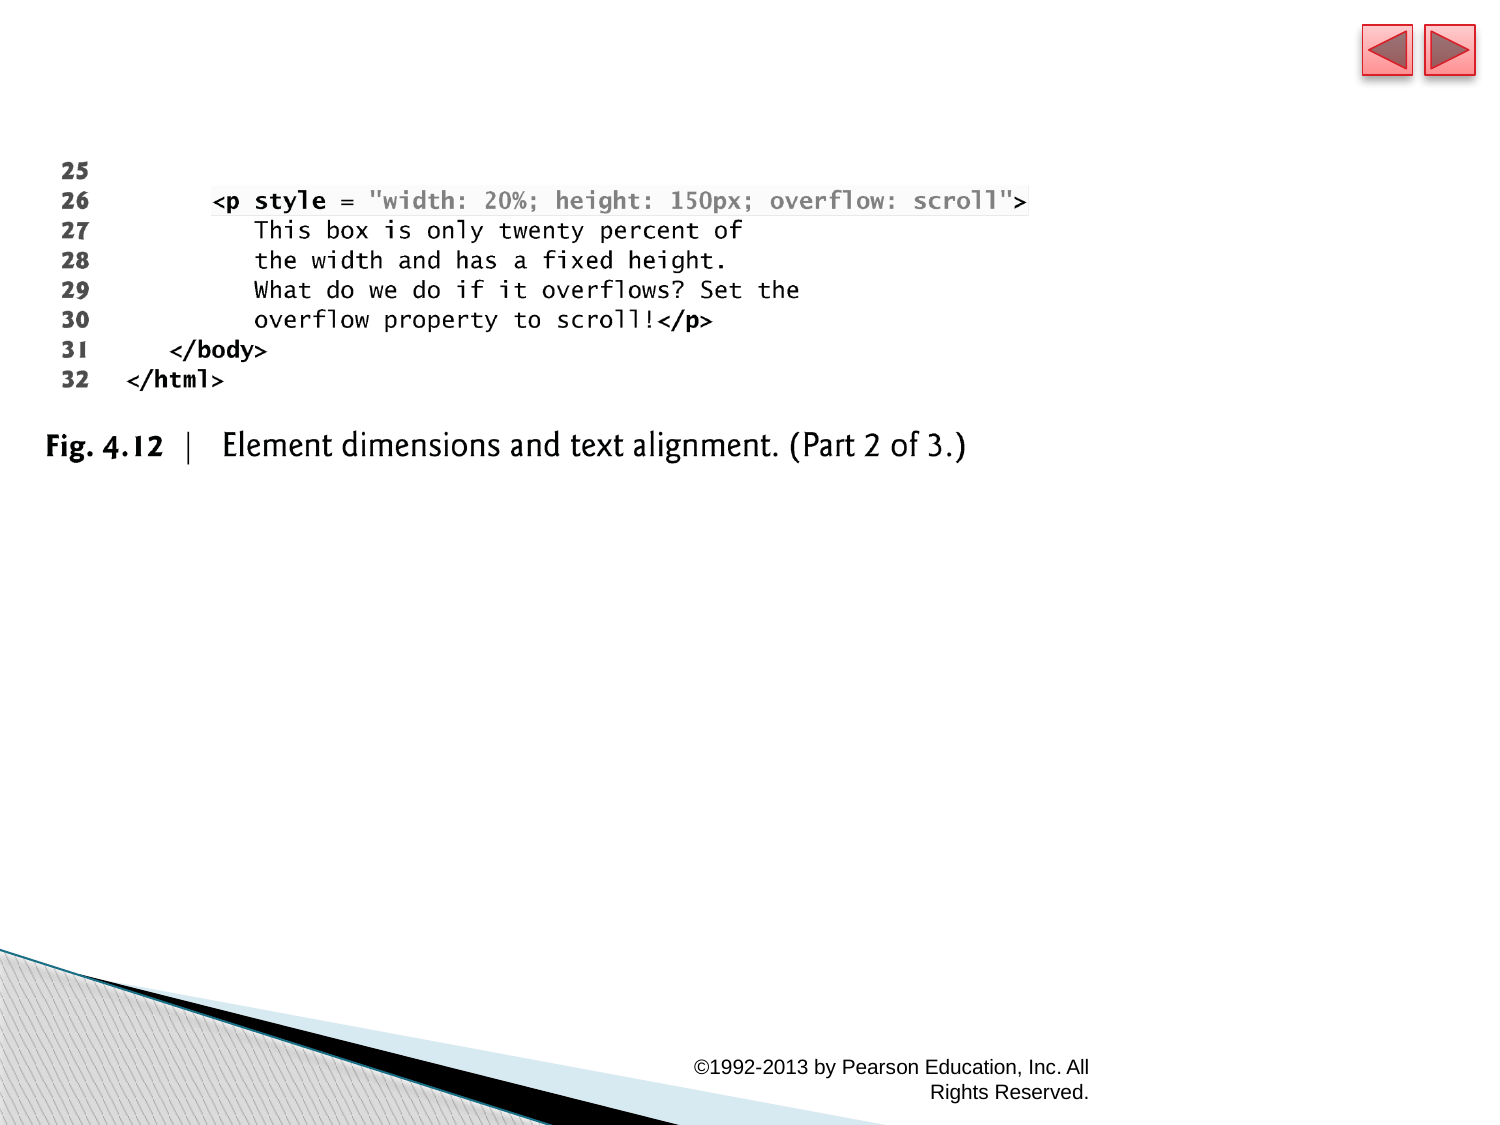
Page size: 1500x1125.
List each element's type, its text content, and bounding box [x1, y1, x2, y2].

footer ©1992-2013 by Pearson Education, Inc. All Rights Reserved. [650, 1051, 1105, 1112]
picture [0, 106, 1500, 1018]
